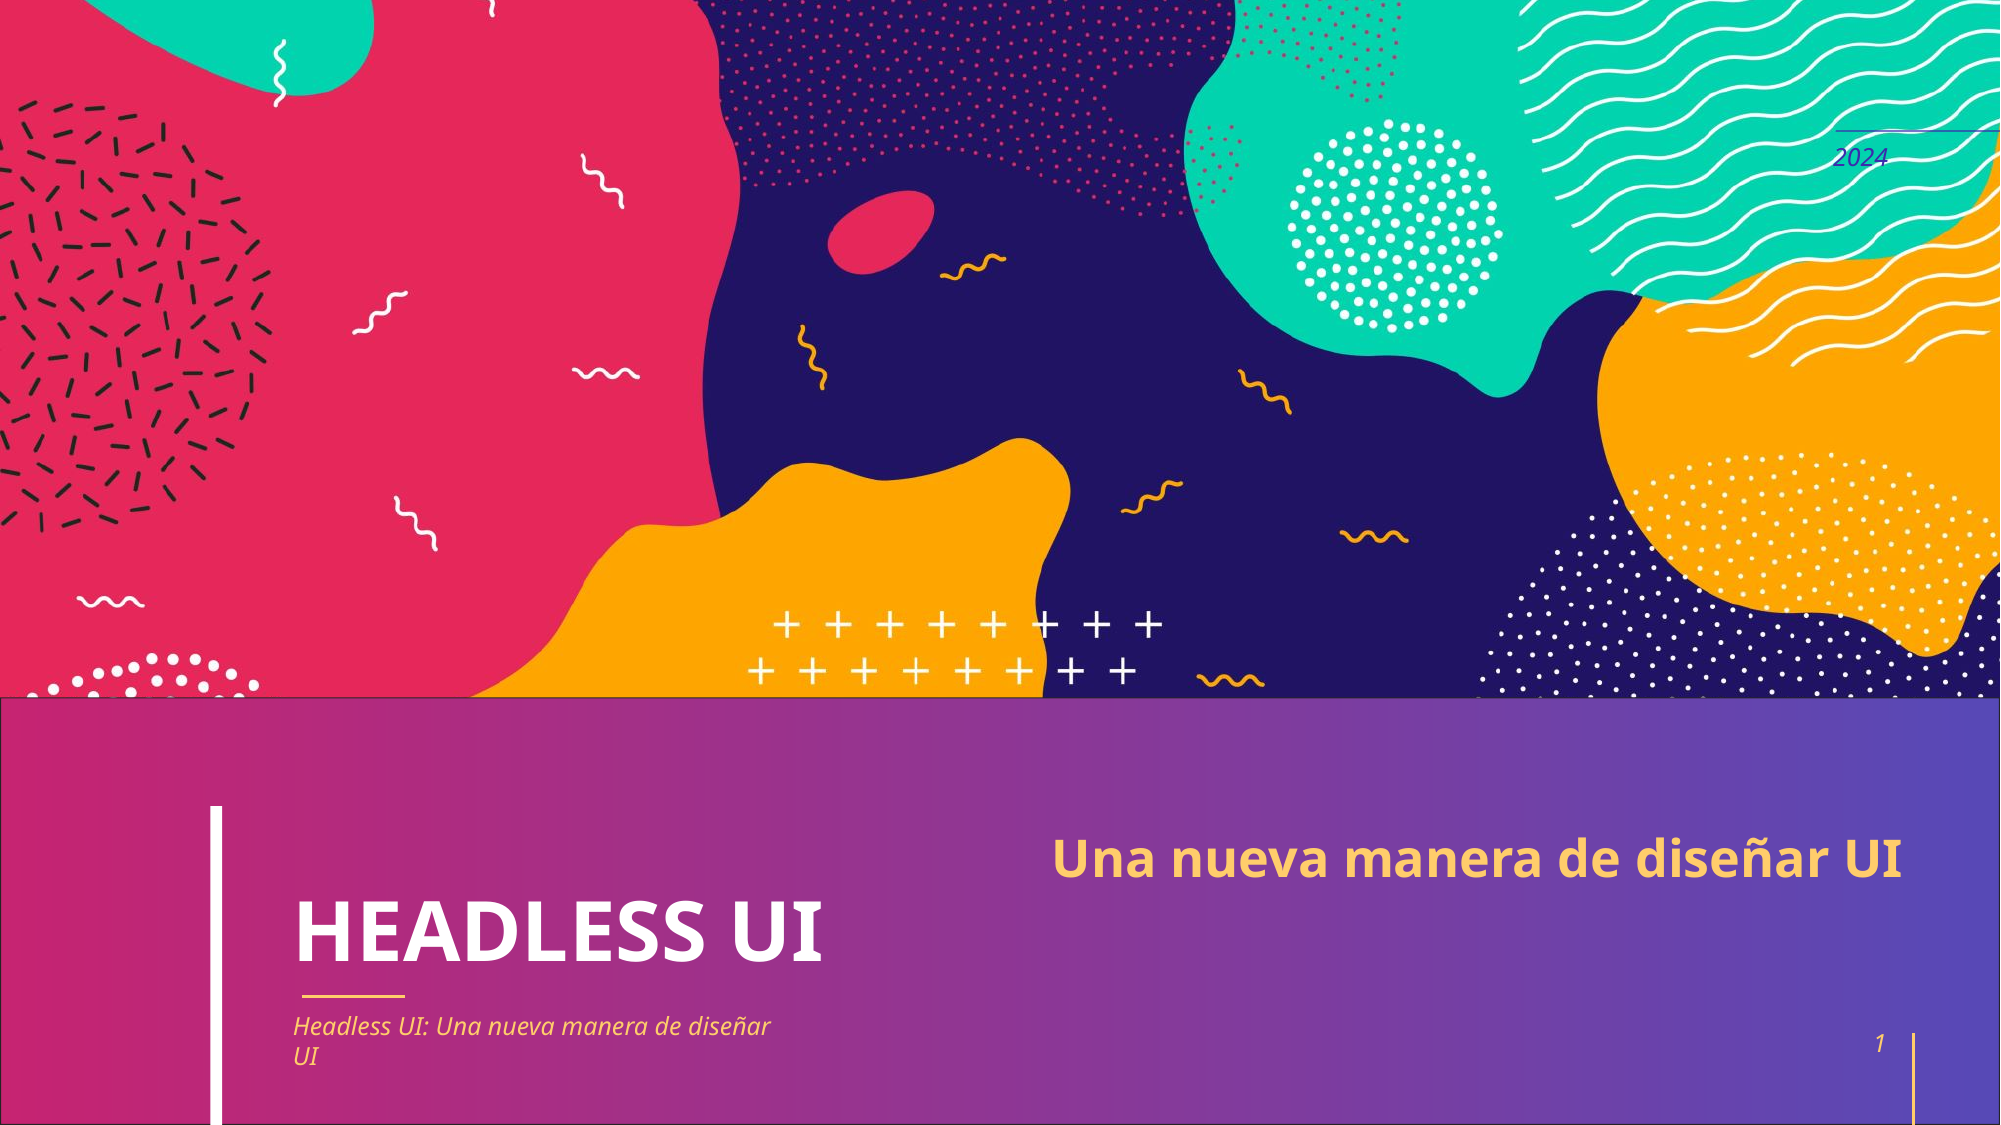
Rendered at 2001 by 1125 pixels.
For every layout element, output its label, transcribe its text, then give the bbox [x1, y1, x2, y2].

subtitle Una nueva manera de diseñar UI [1036, 824, 1919, 1011]
title HEADLESS UI [277, 758, 1037, 987]
footer Headless UI: Una nueva manera de diseñar UI [277, 1010, 813, 1071]
picture [0, 0, 2000, 698]
slide_number 1 [1451, 1015, 1902, 1075]
